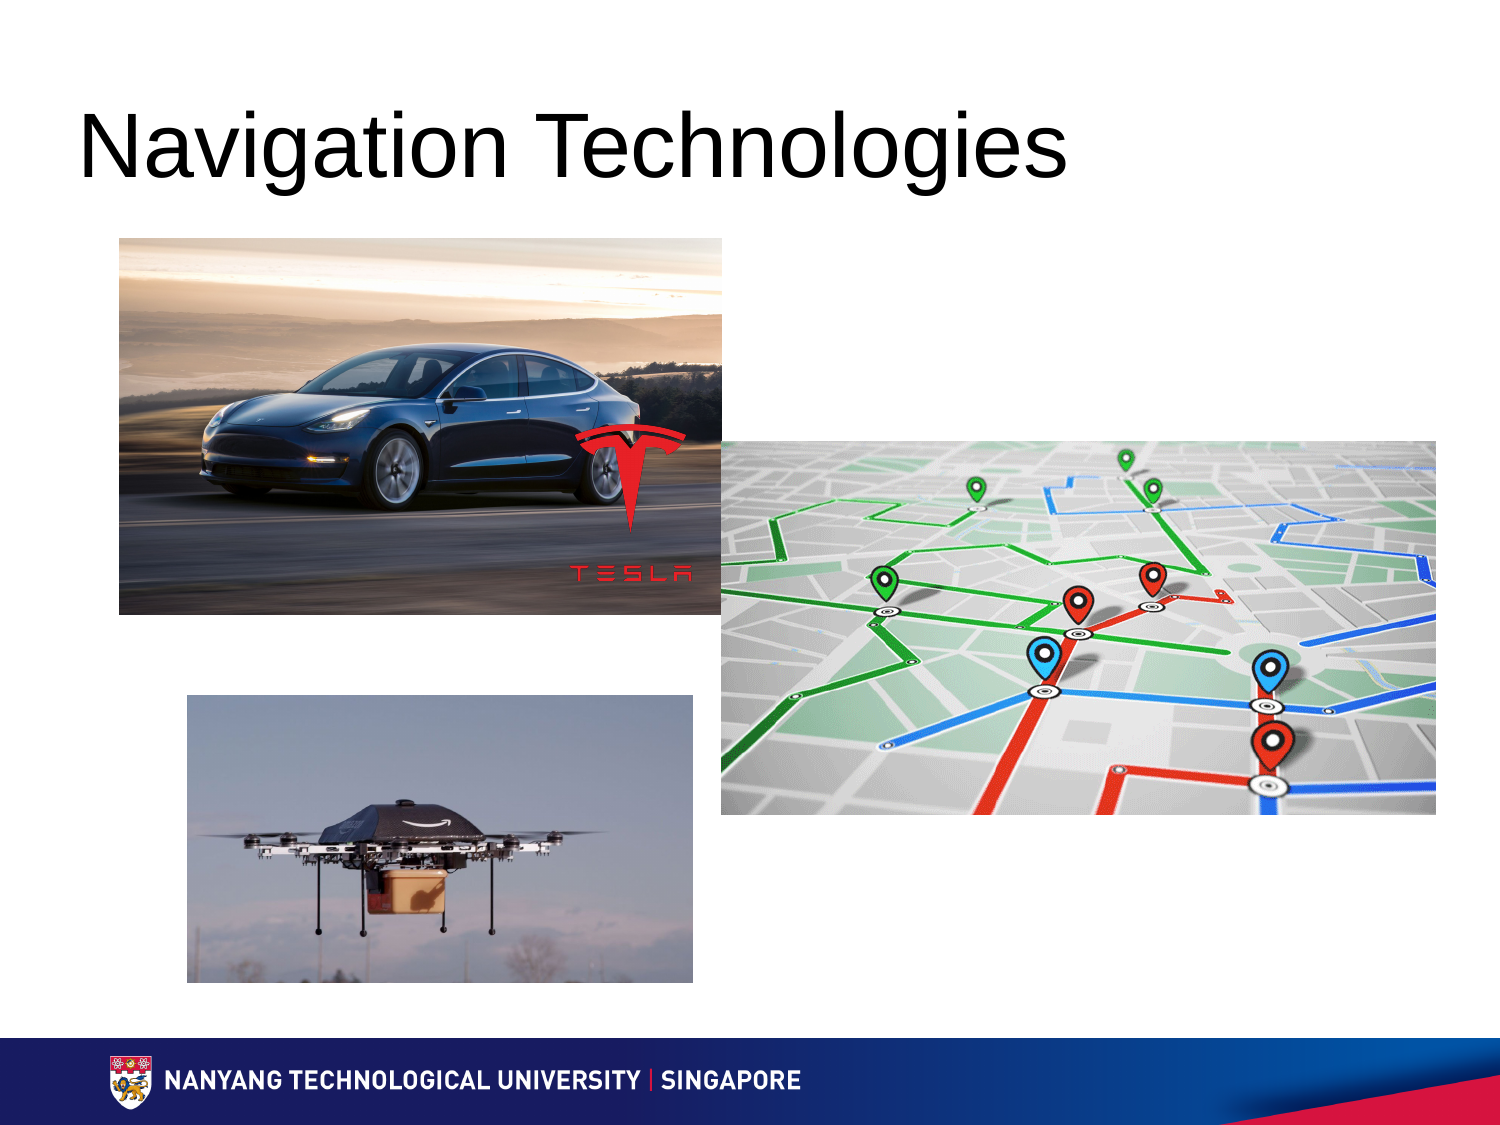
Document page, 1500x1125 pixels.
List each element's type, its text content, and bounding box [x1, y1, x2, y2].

picture [0, 1038, 1500, 1125]
picture [187, 695, 693, 984]
title Navigation Technologies [62, 47, 1413, 235]
picture [118, 237, 1437, 815]
